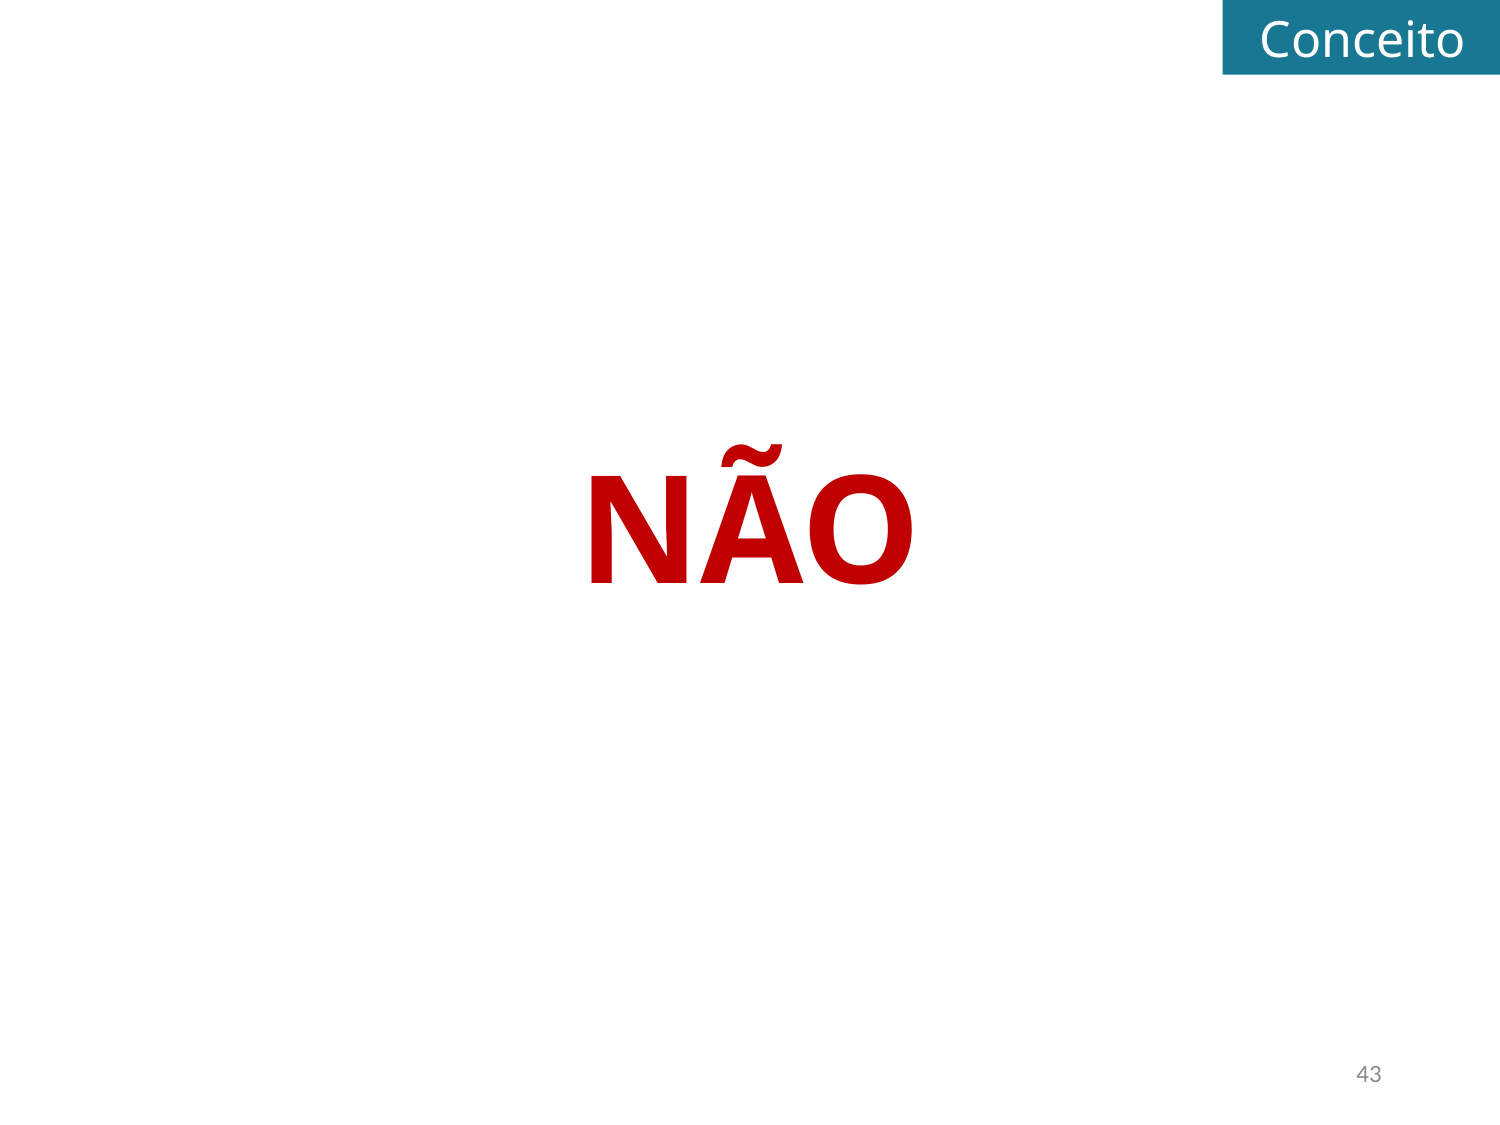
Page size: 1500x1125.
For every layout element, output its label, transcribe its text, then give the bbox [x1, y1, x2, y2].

text_box Conceito [1222, 0, 1500, 75]
list NÃO [457, 409, 1043, 662]
slide_number 43 [1059, 1042, 1397, 1103]
